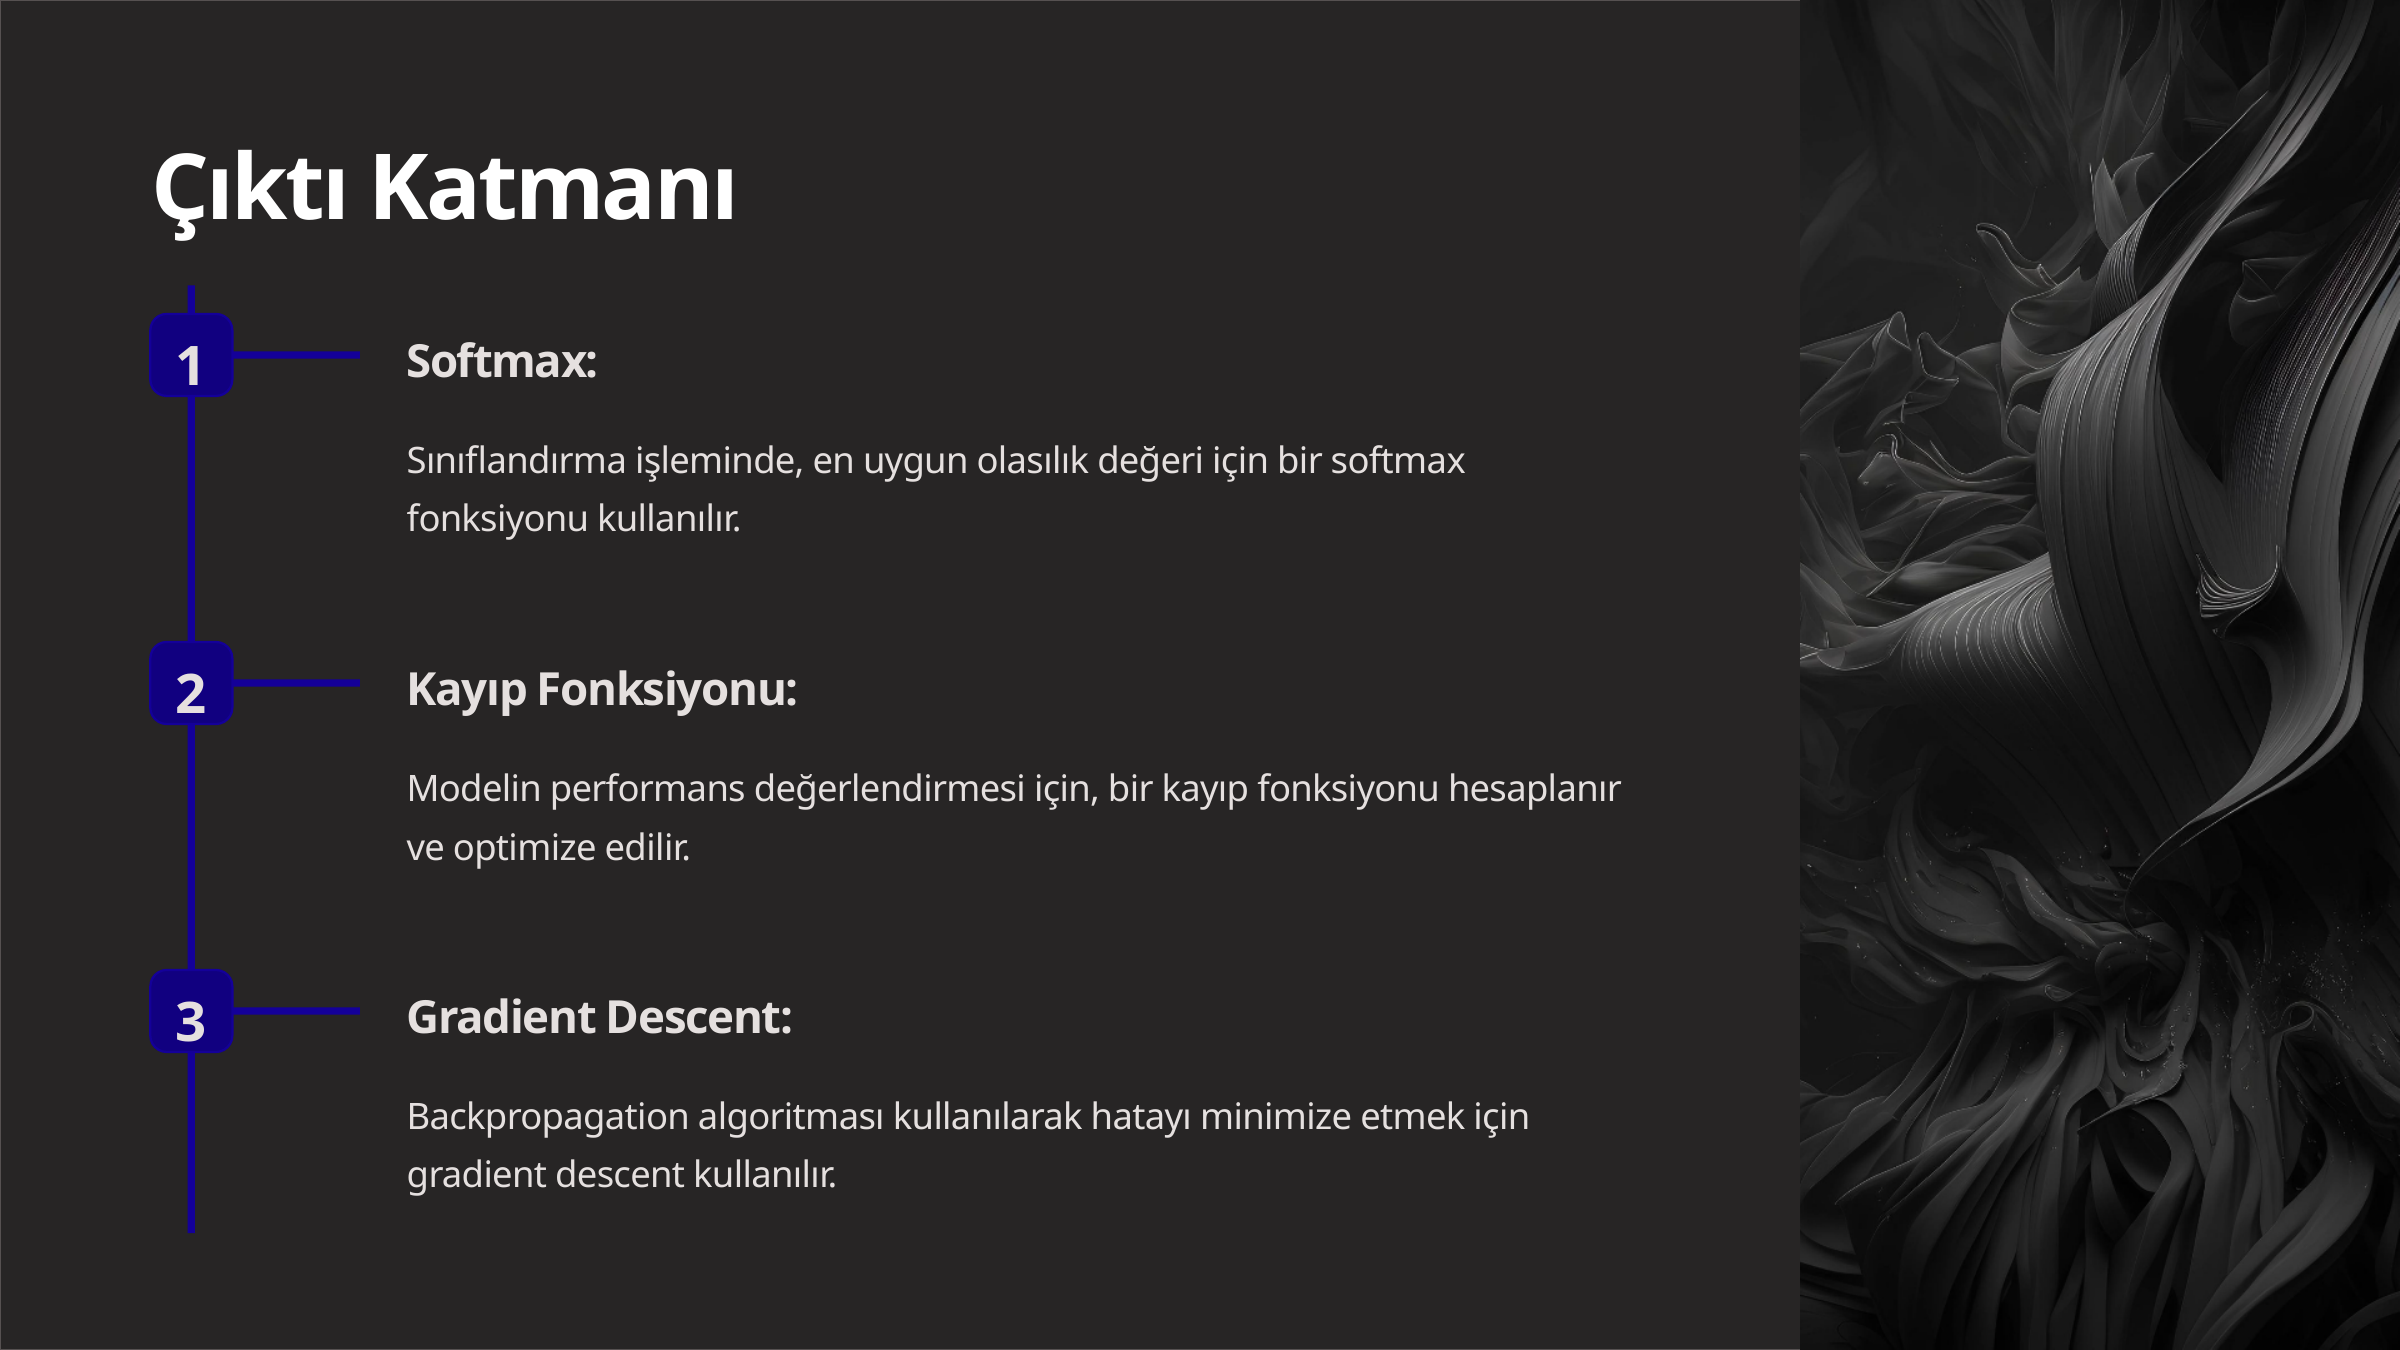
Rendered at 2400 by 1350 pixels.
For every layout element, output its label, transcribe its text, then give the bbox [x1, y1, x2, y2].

text_box [187, 725, 195, 969]
text_box 2 [175, 648, 208, 718]
text_box [150, 641, 233, 725]
text_box Softmax: [391, 321, 757, 379]
text_box Sınıflandırma işleminde, en uygun olasılık değeri için bir softmax fonksiyonu kullanılır. [391, 415, 1664, 532]
text_box [233, 1007, 360, 1015]
text_box Backpropagation algoritması kullanılarak hatayı minimize etmek için gradient descent kullanılır. [391, 1071, 1664, 1188]
text_box 1 [178, 320, 205, 390]
text_box [233, 351, 360, 359]
text_box Gradient Descent: [391, 977, 768, 1035]
picture [1799, 0, 2400, 1350]
text_box [150, 313, 233, 396]
text_box [150, 969, 233, 1053]
text_box Modelin performans değerlendirmesi için, bir kayıp fonksiyonu hesaplanır ve optimize edilir. [391, 743, 1664, 860]
text_box [187, 396, 195, 641]
text_box Çıktı Katmanı [136, 116, 866, 231]
text_box [0, 0, 1799, 1350]
text_box 3 [174, 976, 208, 1046]
text_box [187, 1053, 195, 1234]
text_box [187, 285, 195, 313]
text_box Kayıp Fonksiyonu: [391, 649, 770, 707]
text_box [233, 679, 360, 687]
